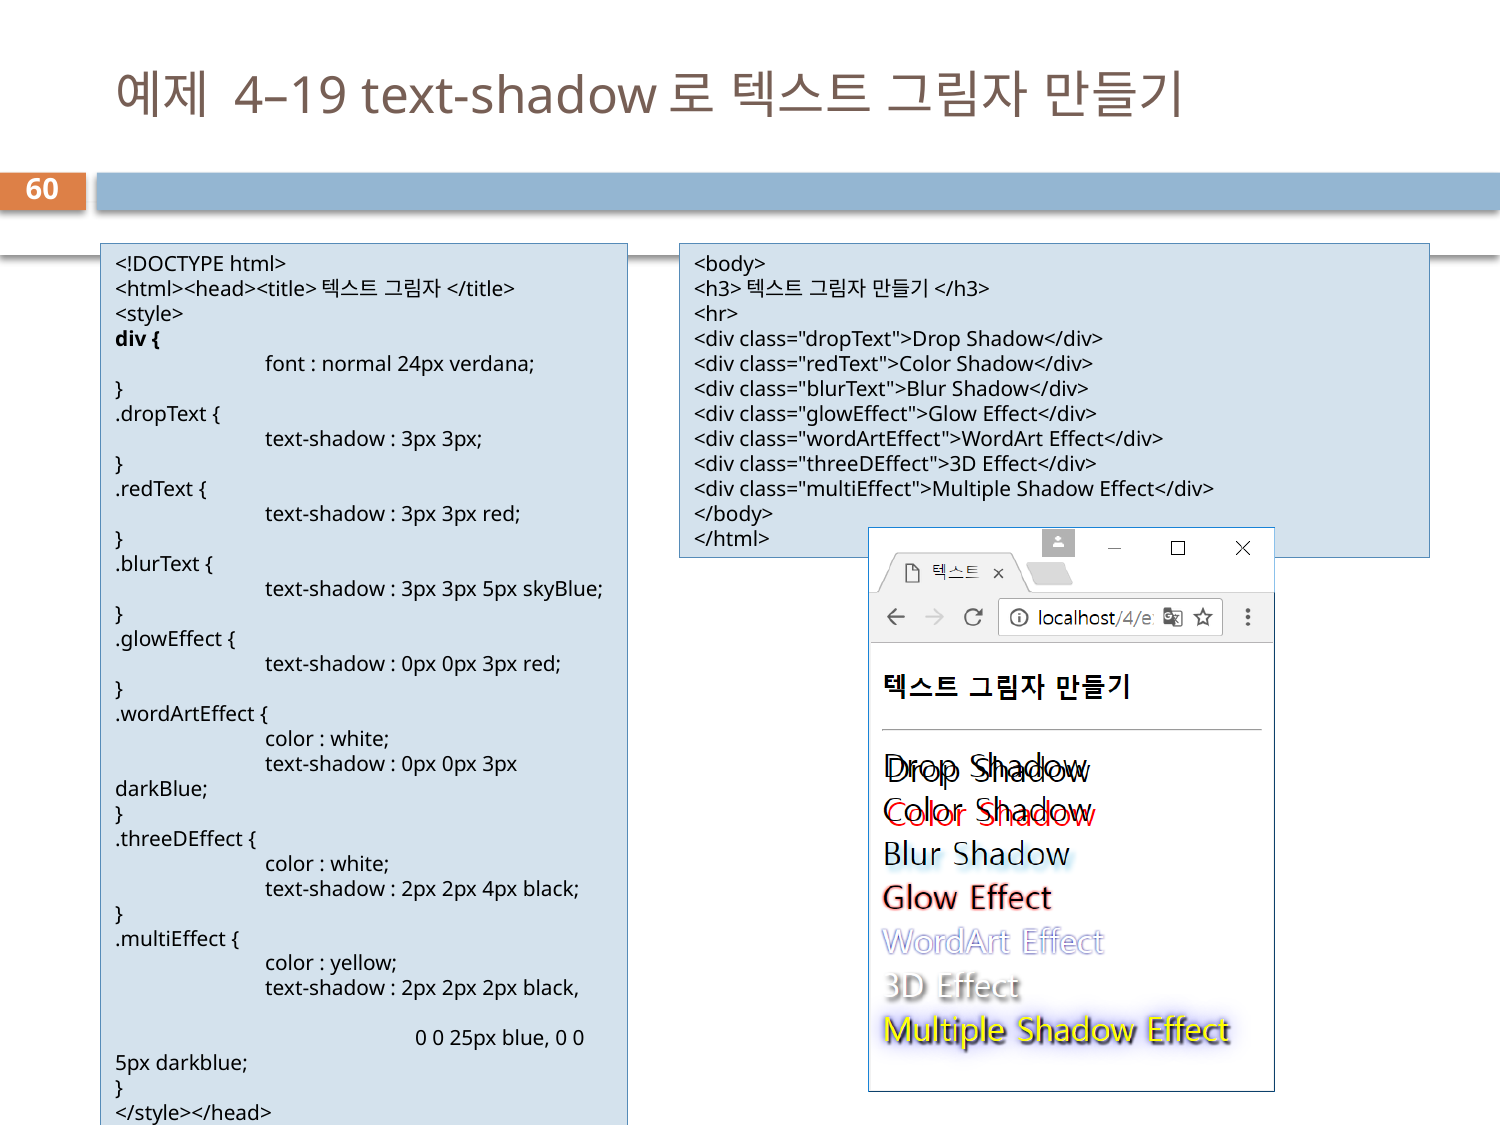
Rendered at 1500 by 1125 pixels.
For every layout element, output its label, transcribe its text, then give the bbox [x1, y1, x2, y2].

text_box <!DOCTYPE html> <html><head><title>텍스트 그림자</title> <style> div { font : normal 24px verdana; } .dropText { text-shadow : 3px 3px; } .redText { text-shadow : 3px 3px red; } .blurText { text-shadow : 3px 3px 5px skyBlue; } .glowEffect { text-shadow : 0px 0px 3px red; } .wordArtEffect { color : white; text-shadow : 0px 0px 3px darkBlue; } .threeDEffect { color : white; text-shadow : 2px 2px 4px black; } .multiEffect { color : yellow; text-shadow : 2px 2px 2px black, 0 0 25px blue, 0 0 5px darkblue; } </style></head> [100, 243, 628, 1125]
text_box <body> <h3>텍스트 그림자 만들기</h3> <hr> <div class="dropText">Drop Shadow</div> <div class="redText">Color Shadow</div> <div class="blurText">Blur Shadow</div> <div class="glowEffect">Glow Effect</div> <div class="wordArtEffect">WordArt Effect</div> <div class="threeDEffect">3D Effect</div> <div class="multiEffect">Multiple Shadow Effect</div> </body> </html> [679, 243, 1430, 558]
picture [867, 526, 1275, 1093]
slide_number 60 [0, 170, 87, 211]
title 예제 4–19 text-shadow로 텍스트 그림자 만들기 [100, 37, 1438, 149]
